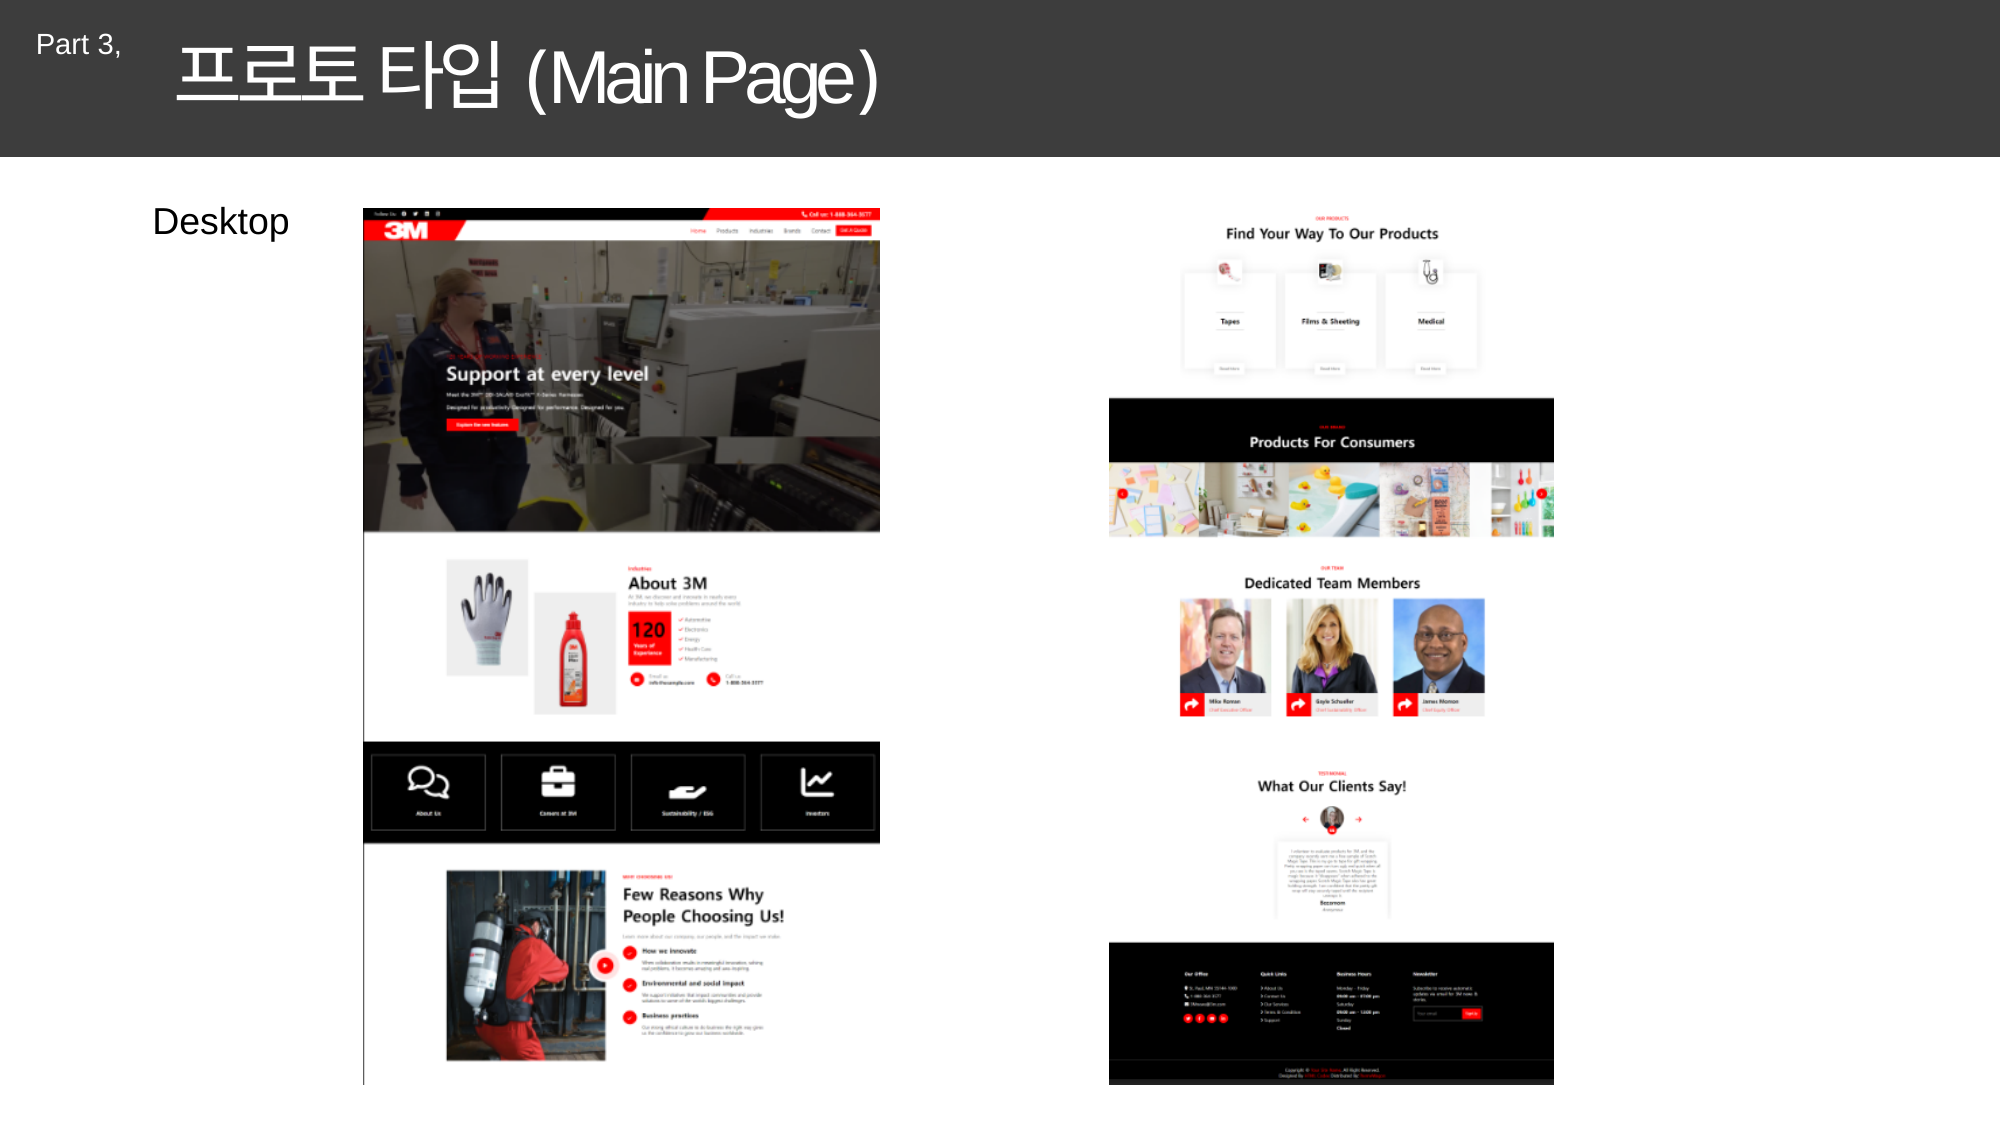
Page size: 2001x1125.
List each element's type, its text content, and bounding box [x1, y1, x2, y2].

text_box Desktop [137, 189, 355, 250]
picture [363, 208, 880, 1085]
text_box [0, 0, 2000, 158]
text_box Part 3, [21, 18, 138, 68]
picture [1109, 208, 1554, 1085]
text_box 프로토 타입(Main Page) [158, 20, 943, 126]
